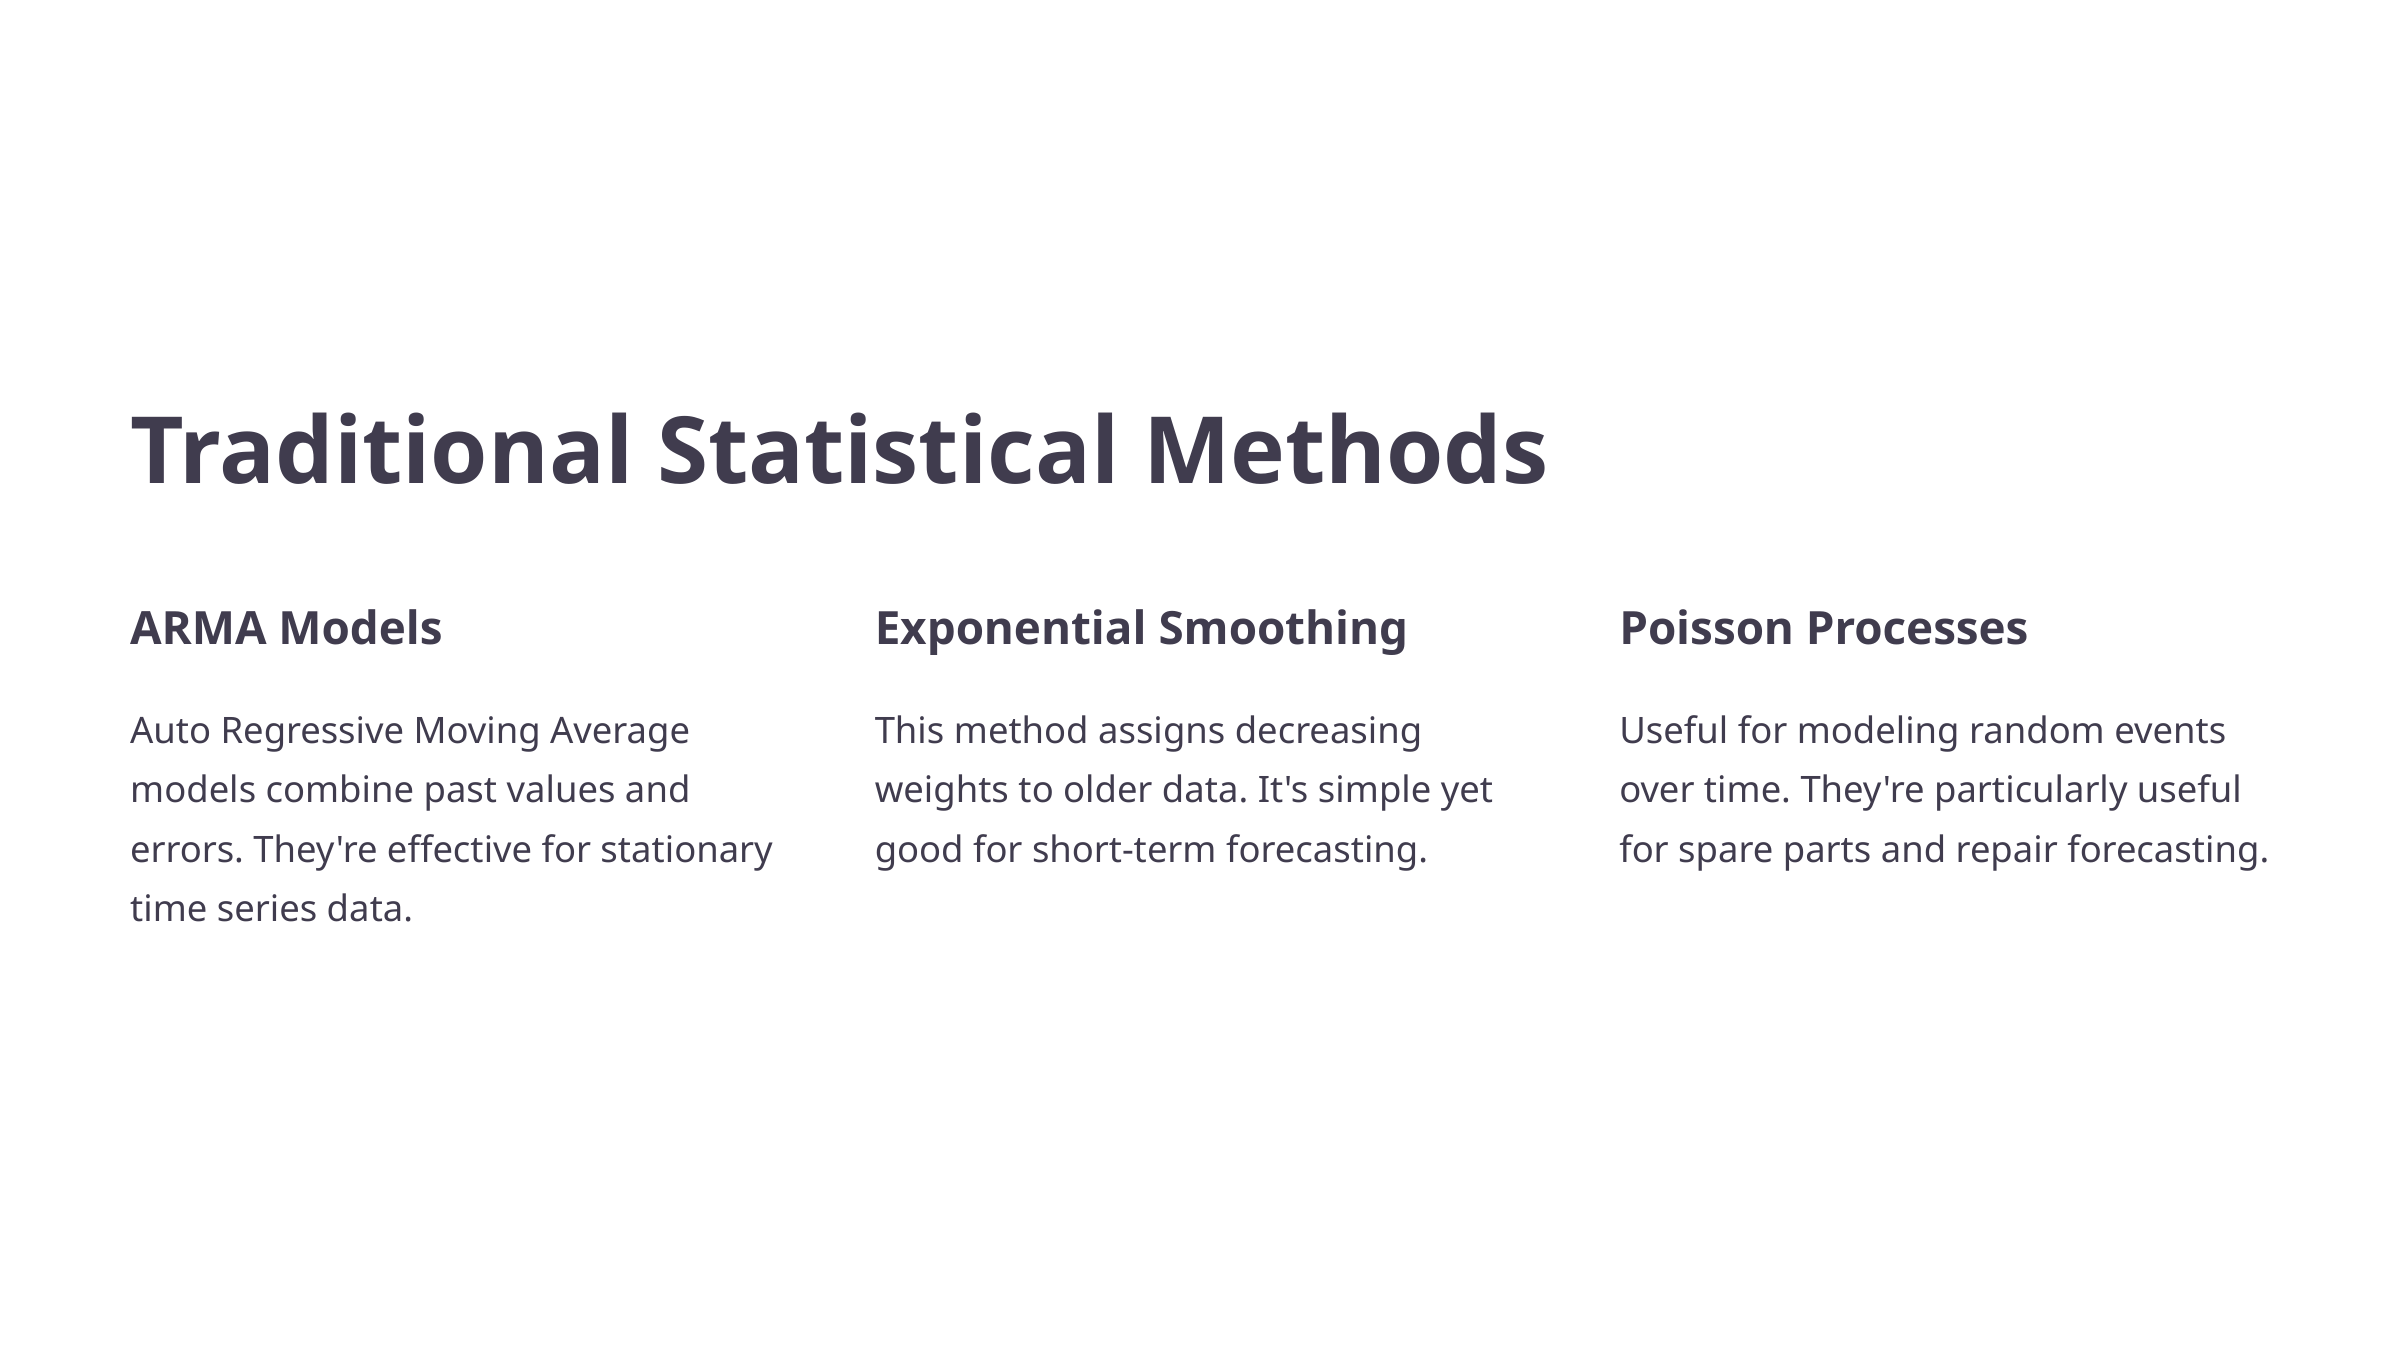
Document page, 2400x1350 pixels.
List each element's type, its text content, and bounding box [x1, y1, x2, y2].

text_box ARMA Models [130, 596, 596, 655]
text_box This method assigns decreasing weights to older data. It's simple yet good for short-term forecasting. [874, 691, 1528, 930]
text_box Poisson Processes [1619, 596, 2085, 655]
text_box Traditional Statistical Methods [130, 386, 1583, 503]
text_box Useful for modeling random events over time. They're particularly useful for spare parts and repair forecasting. [1619, 691, 2272, 930]
text_box Auto Regressive Moving Average models combine past values and errors. They're effective for stationary time series data. [130, 691, 783, 930]
text_box Exponential Smoothing [874, 596, 1430, 655]
